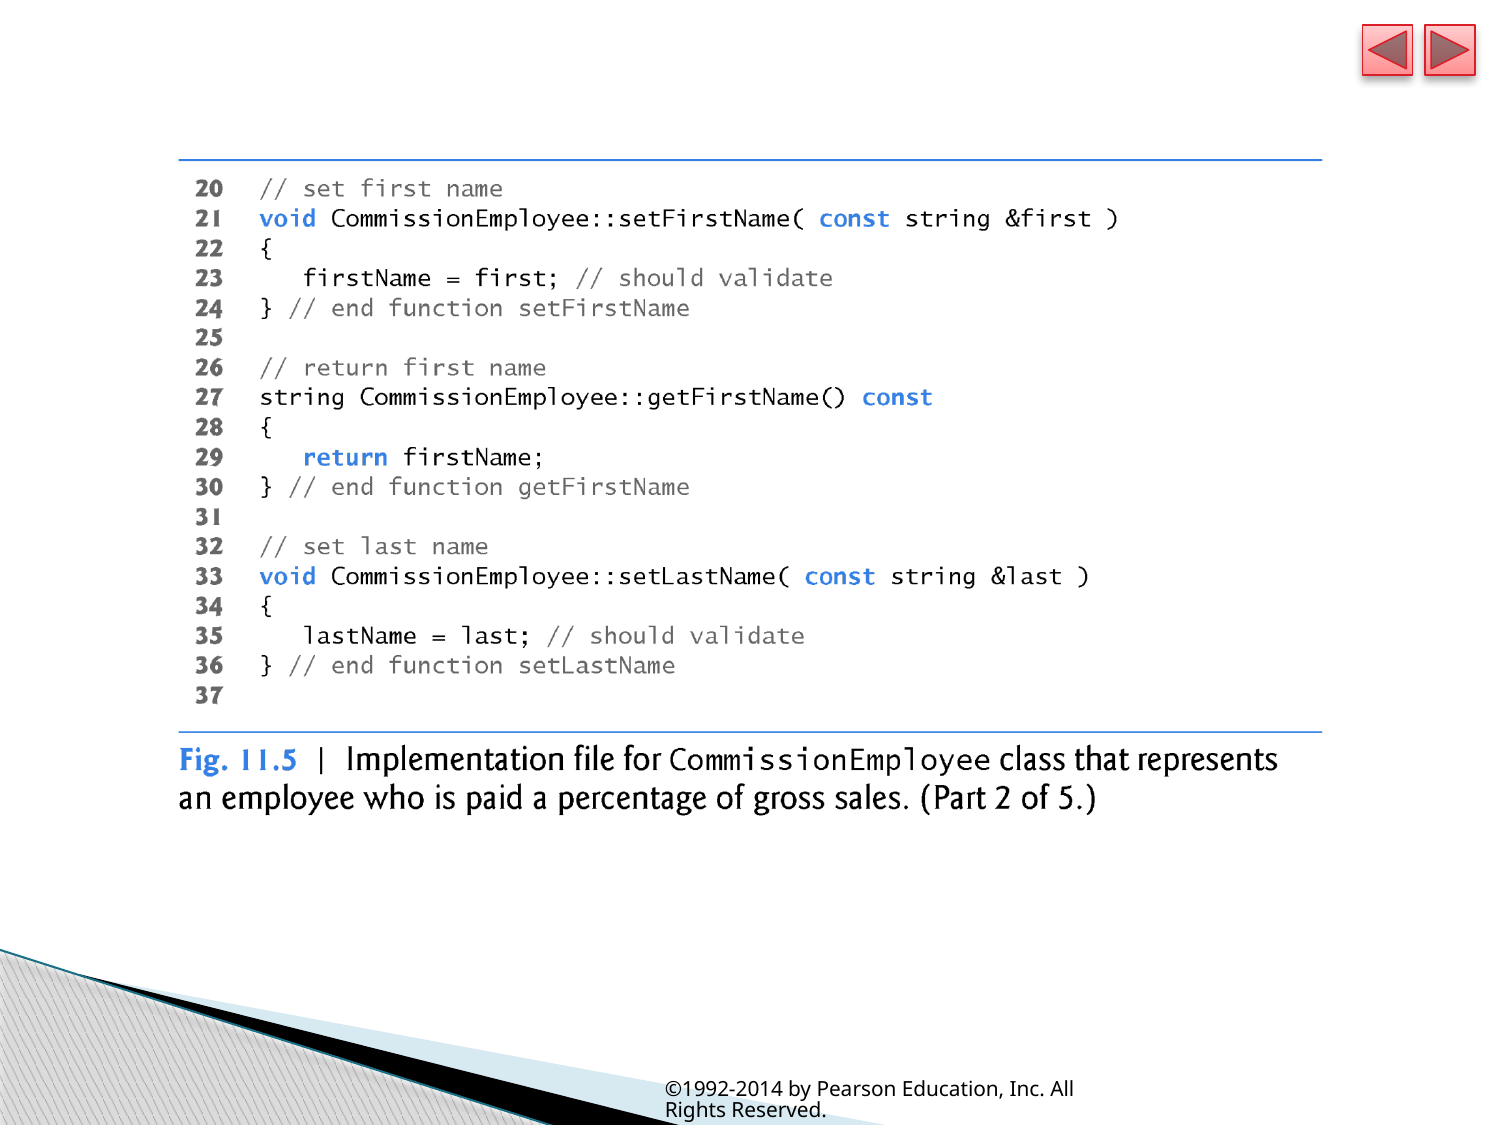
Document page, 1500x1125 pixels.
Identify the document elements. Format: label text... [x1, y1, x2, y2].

picture [0, 106, 1500, 1018]
footer ©1992-2014 by Pearson Education, Inc. All Rights Reserved. [650, 1051, 1105, 1112]
